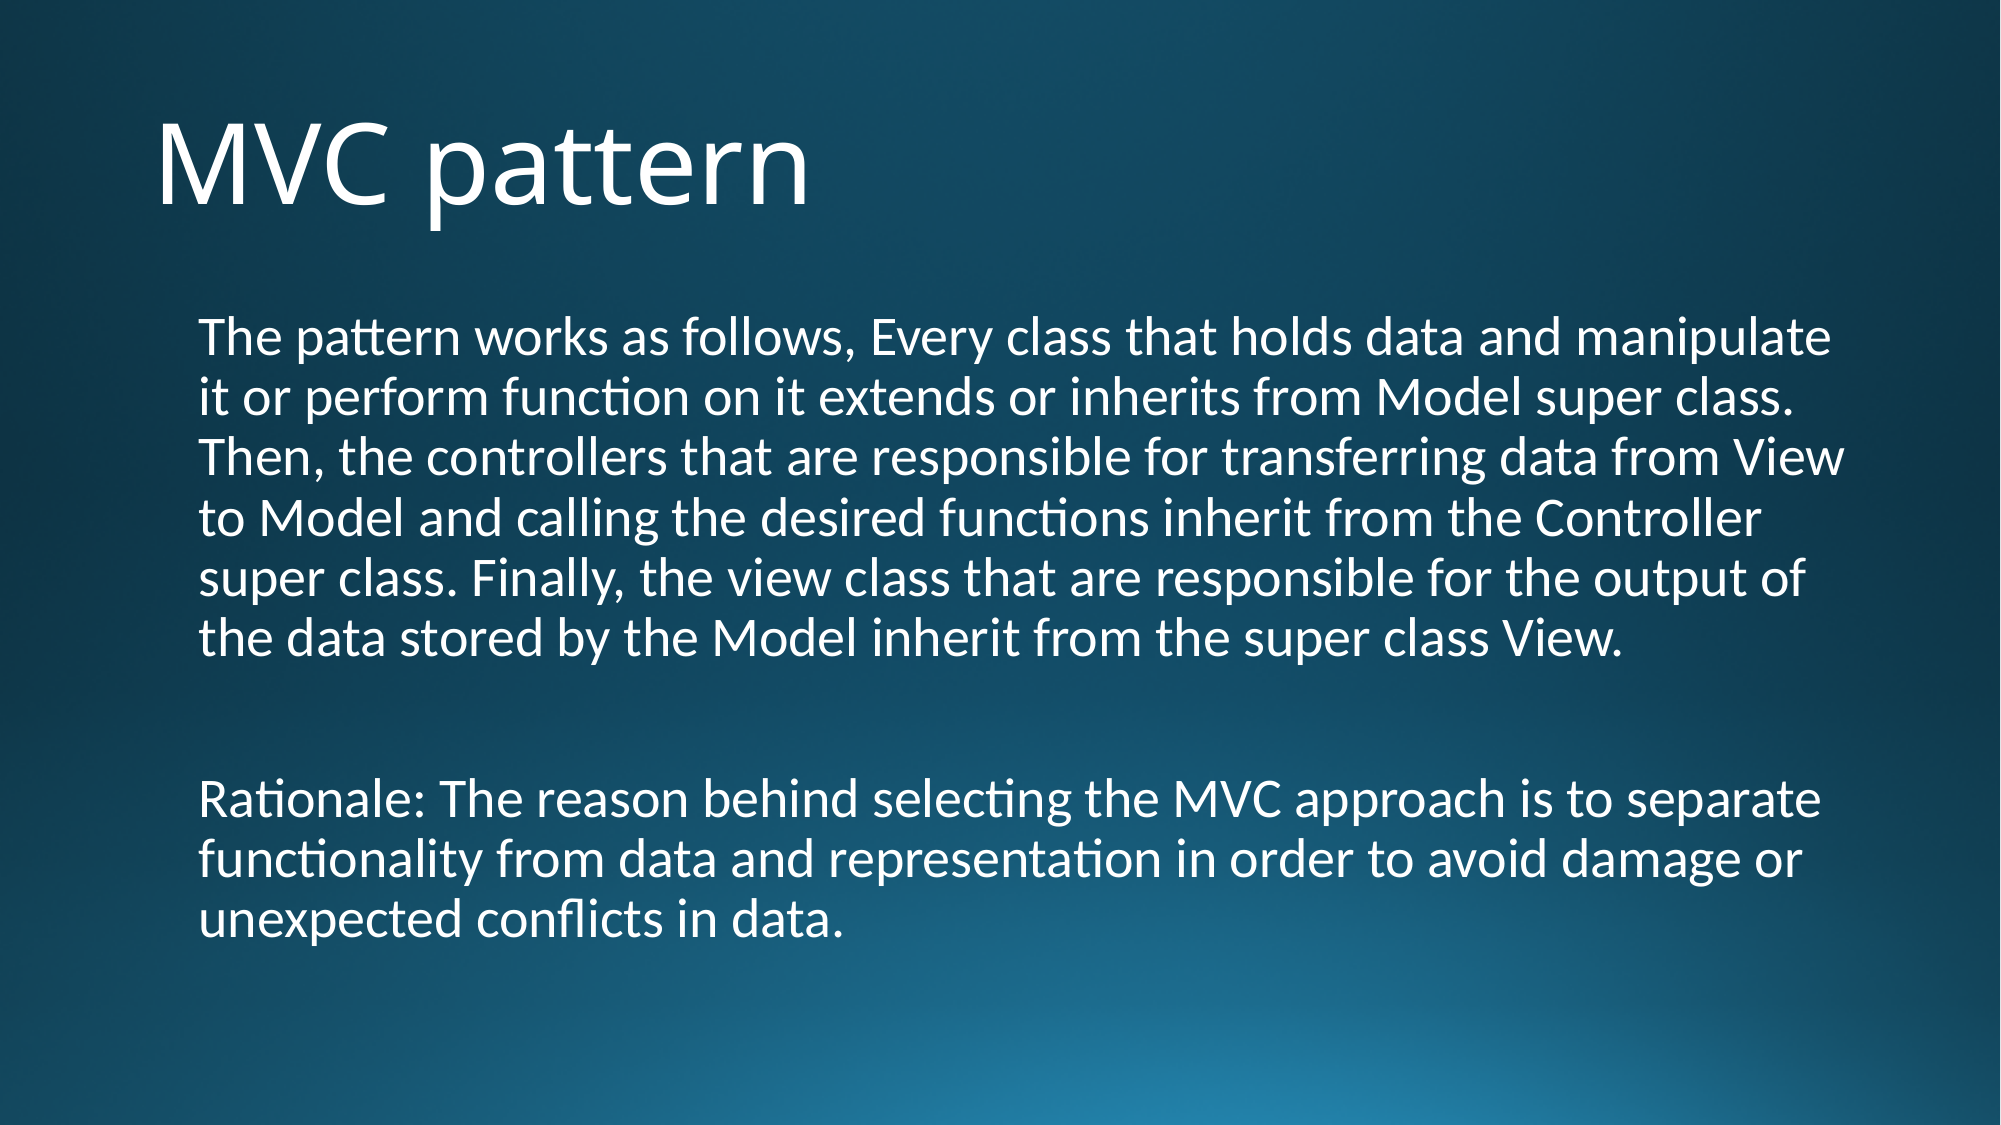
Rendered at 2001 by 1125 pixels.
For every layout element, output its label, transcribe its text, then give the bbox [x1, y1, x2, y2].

title MVC pattern [137, 59, 1863, 278]
list The pattern works as follows, Every class that holds data and manipulate it or perform function on it extends or inherits from Model super class. Then, the controllers that are responsible for transferring data from View to Model and calling the desired functions inherit from the Controller super class. Finally, the view class that are responsible for the output of the data stored by the Model inherit from the super class View. Rationale: The reason behind selecting the MVC approach is to separate functionality from data and representation in order to avoid damage or unexpected conflicts in data. [183, 299, 1863, 1014]
picture [0, 0, 2001, 1125]
